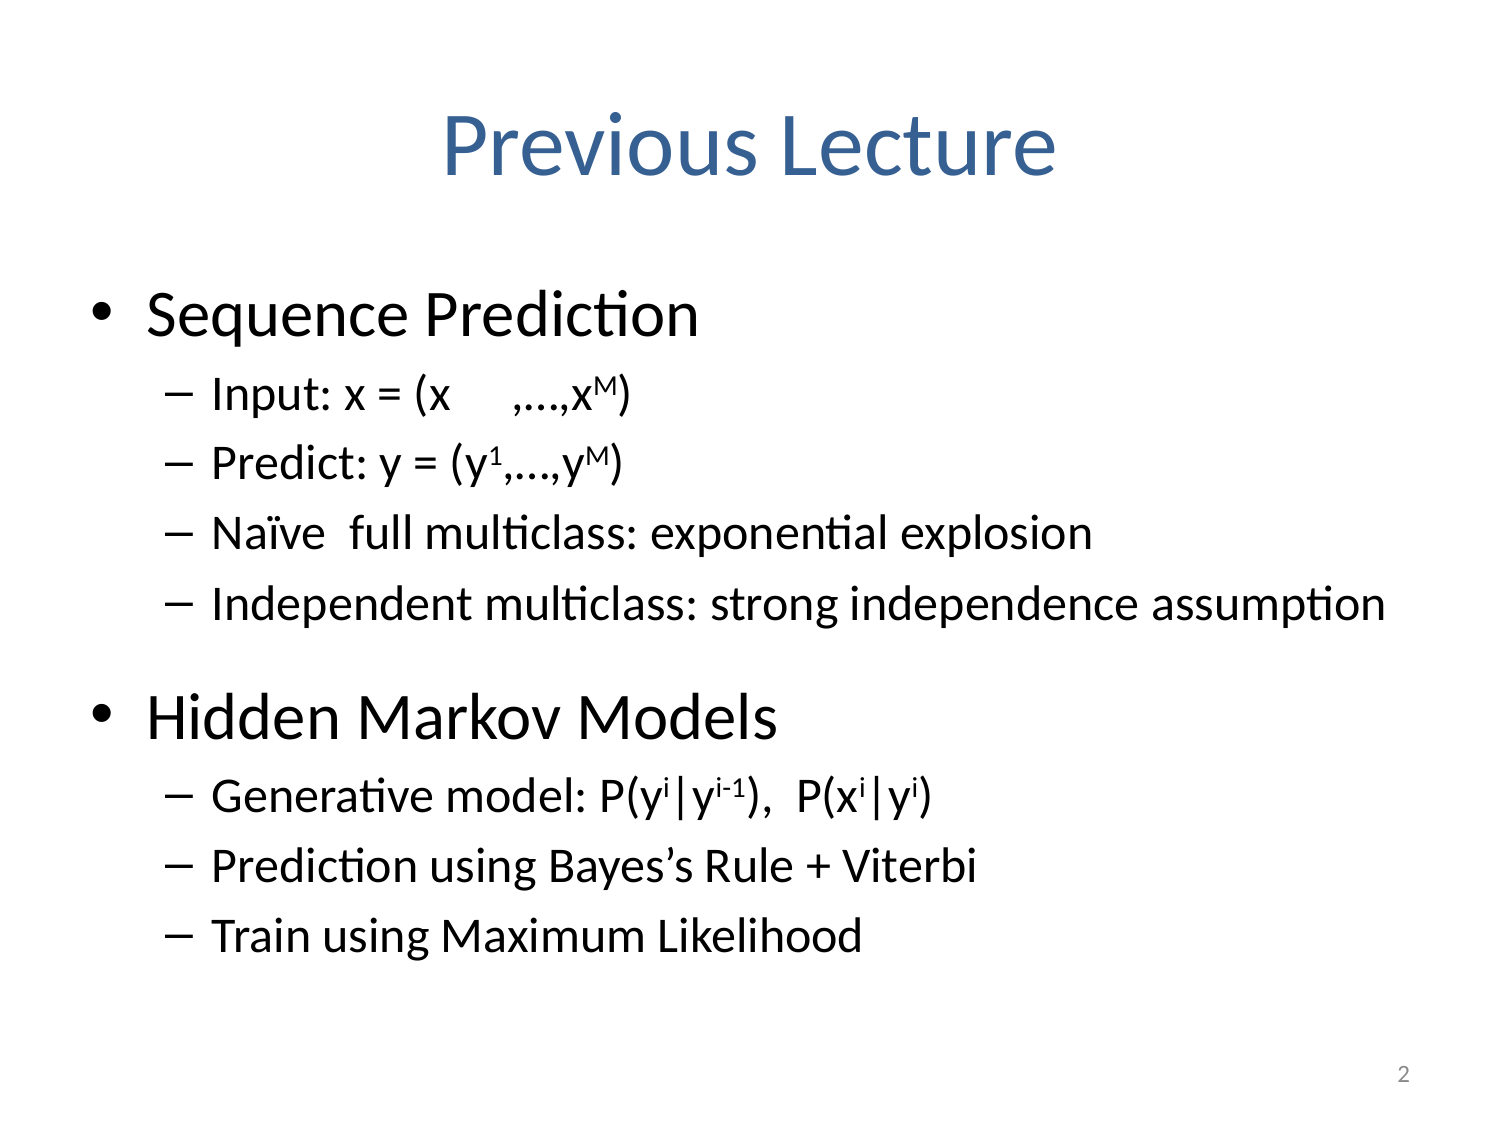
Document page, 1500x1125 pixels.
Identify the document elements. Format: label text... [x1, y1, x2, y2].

list Sequence Prediction Input: x = (x ,…,xM) Predict: y = (y1,…,yM) Naïve full multiclass: exponential explosion Independent multiclass: strong independence assumption Hidden Markov Models Generative model: P(yi|yi-1), P(xi|yi) Prediction using Bayes’s Rule + Viterbi Train using Maximum Likelihood [75, 262, 1425, 1005]
slide_number 2 [1074, 1042, 1425, 1103]
title Previous Lecture [75, 45, 1425, 233]
